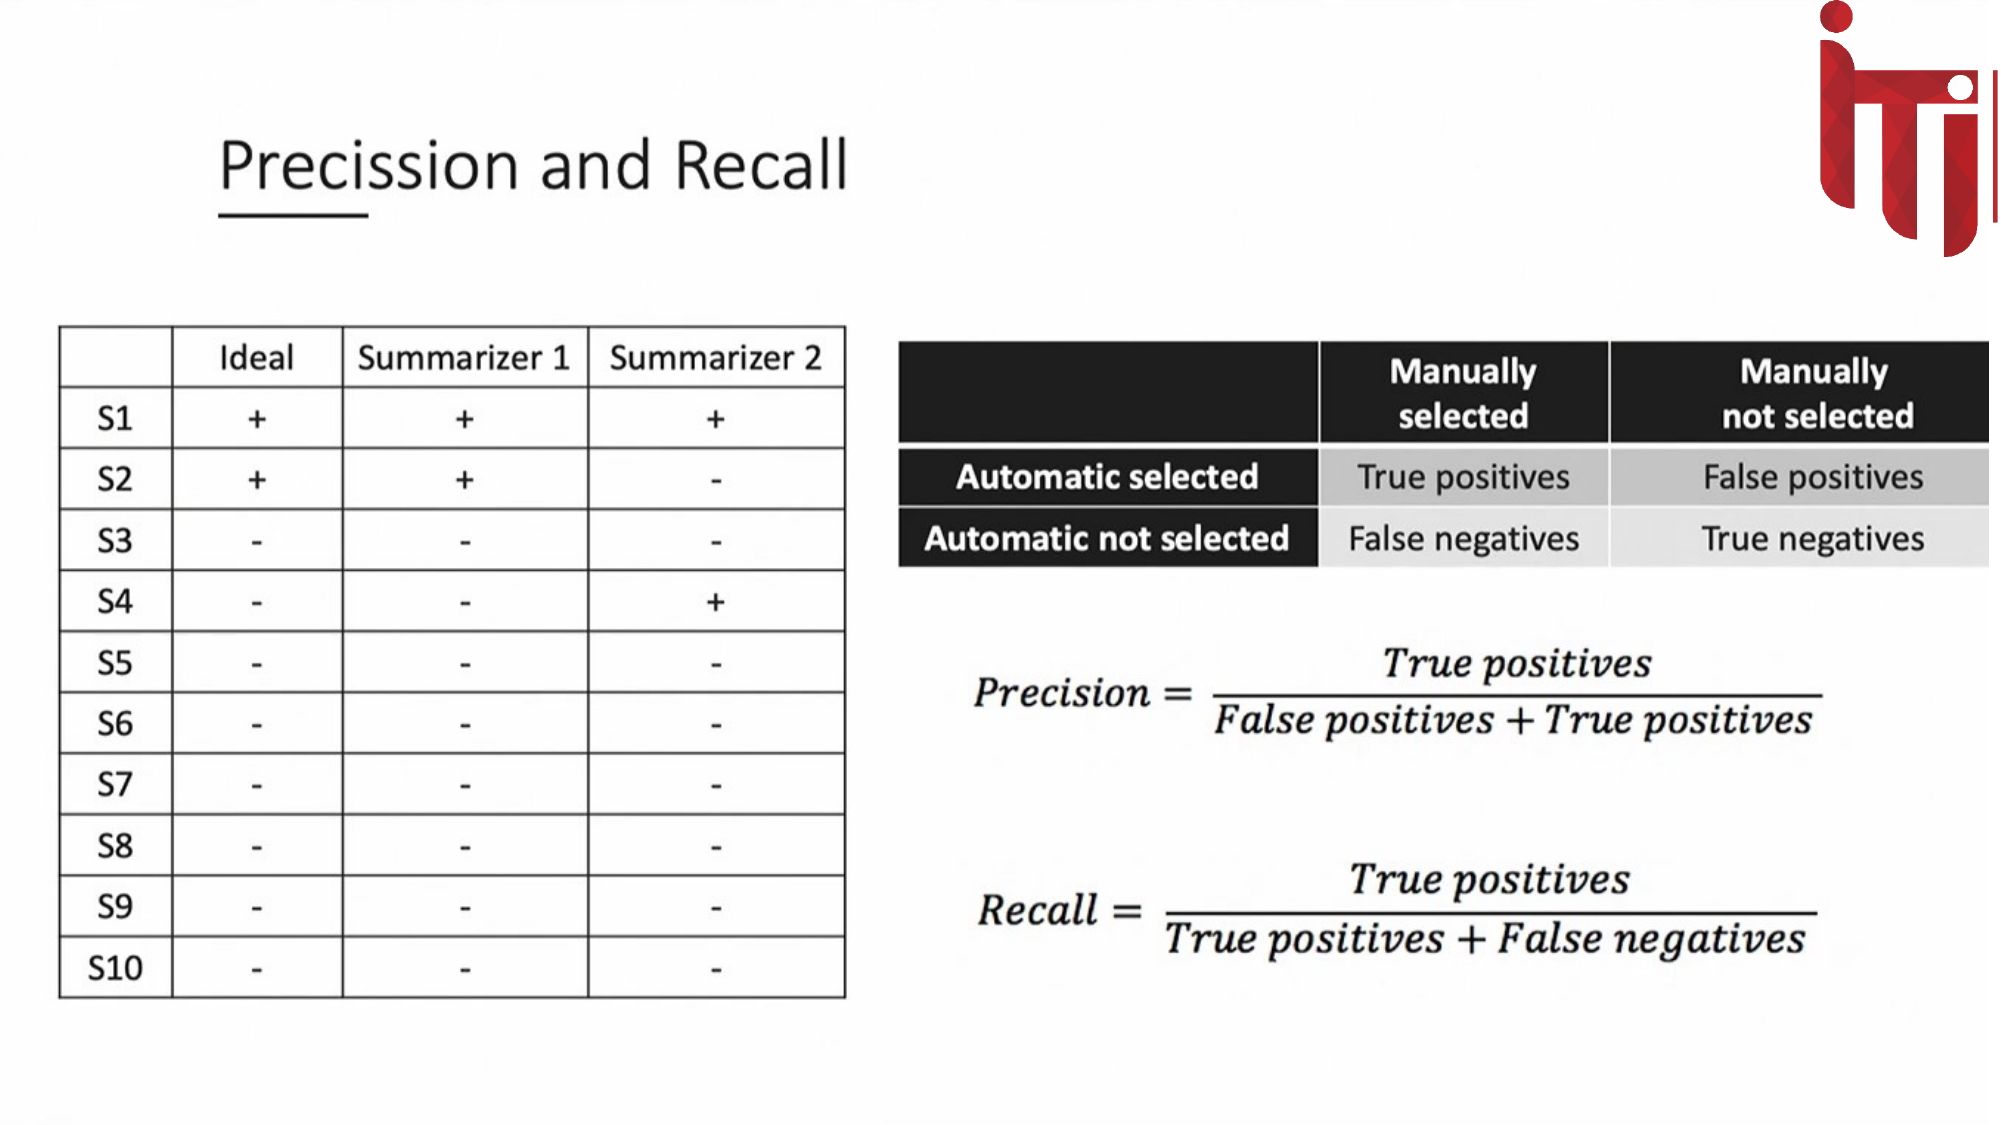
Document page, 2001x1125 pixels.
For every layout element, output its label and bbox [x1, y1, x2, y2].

list [0, 0, 1989, 1125]
picture [1818, 0, 2000, 257]
